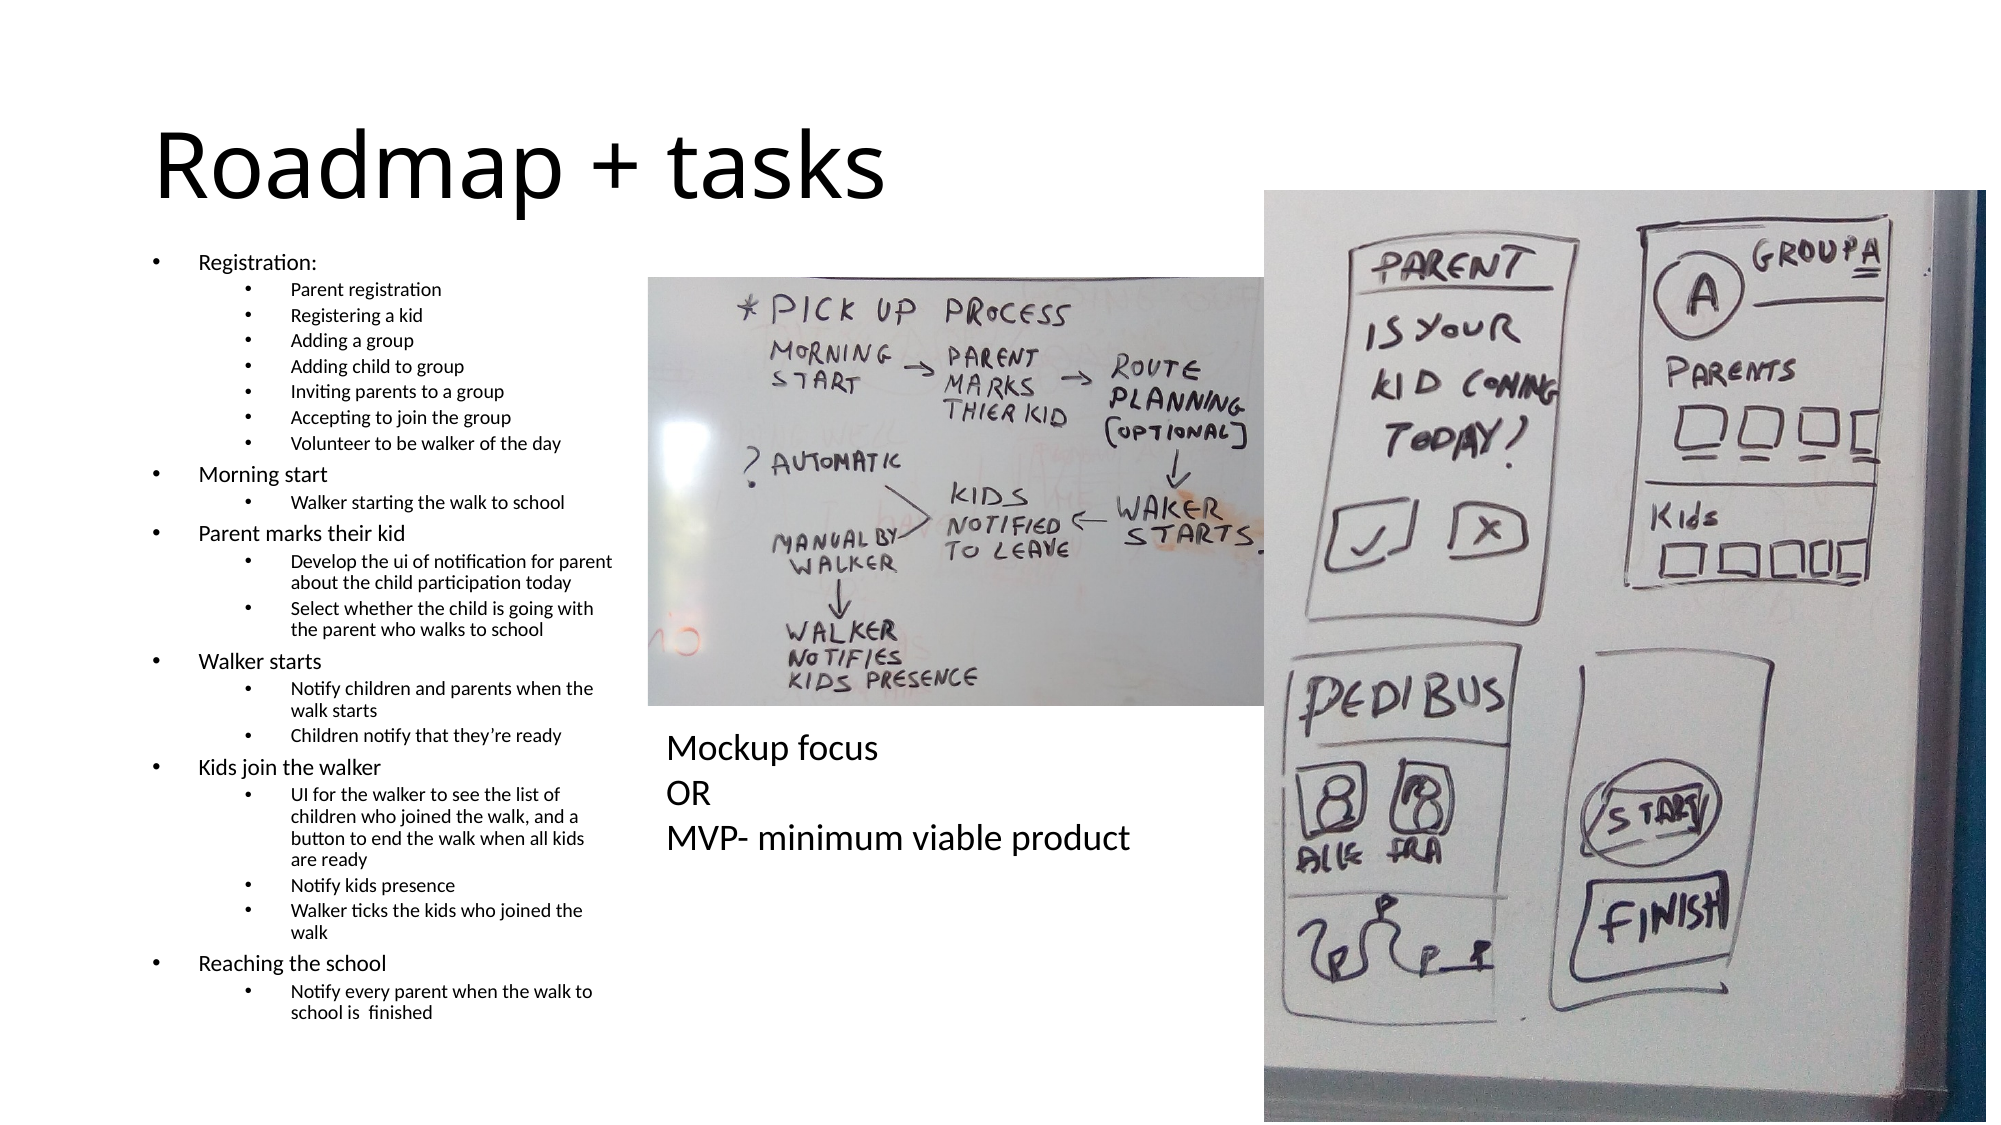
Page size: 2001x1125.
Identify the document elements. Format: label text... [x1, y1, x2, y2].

picture [647, 190, 1986, 1122]
list Registration: Parent registration Registering a kid Adding a group Adding child to group Inviting parents to a group Accepting to join the group Volunteer to be walker of the day Morning start Walker starting the walk to school Parent marks their kid Develop the ui of notification for parent about the child participation today Select whether the child is going with the parent who walks to school Walker starts Notify children and parents when the walk starts Children notify that they’re ready Kids join the walker UI for the walker to see the list of children who joined the walk, and a button to end the walk when all kids are ready Notify kids presence Walker ticks the kids who joined the walk Reaching the school Notify every parent when the walk to school is finished [137, 242, 628, 1055]
text_box Mockup focus OR MVP- minimum viable product [651, 715, 1147, 866]
title Roadmap + tasks [137, 59, 1863, 278]
